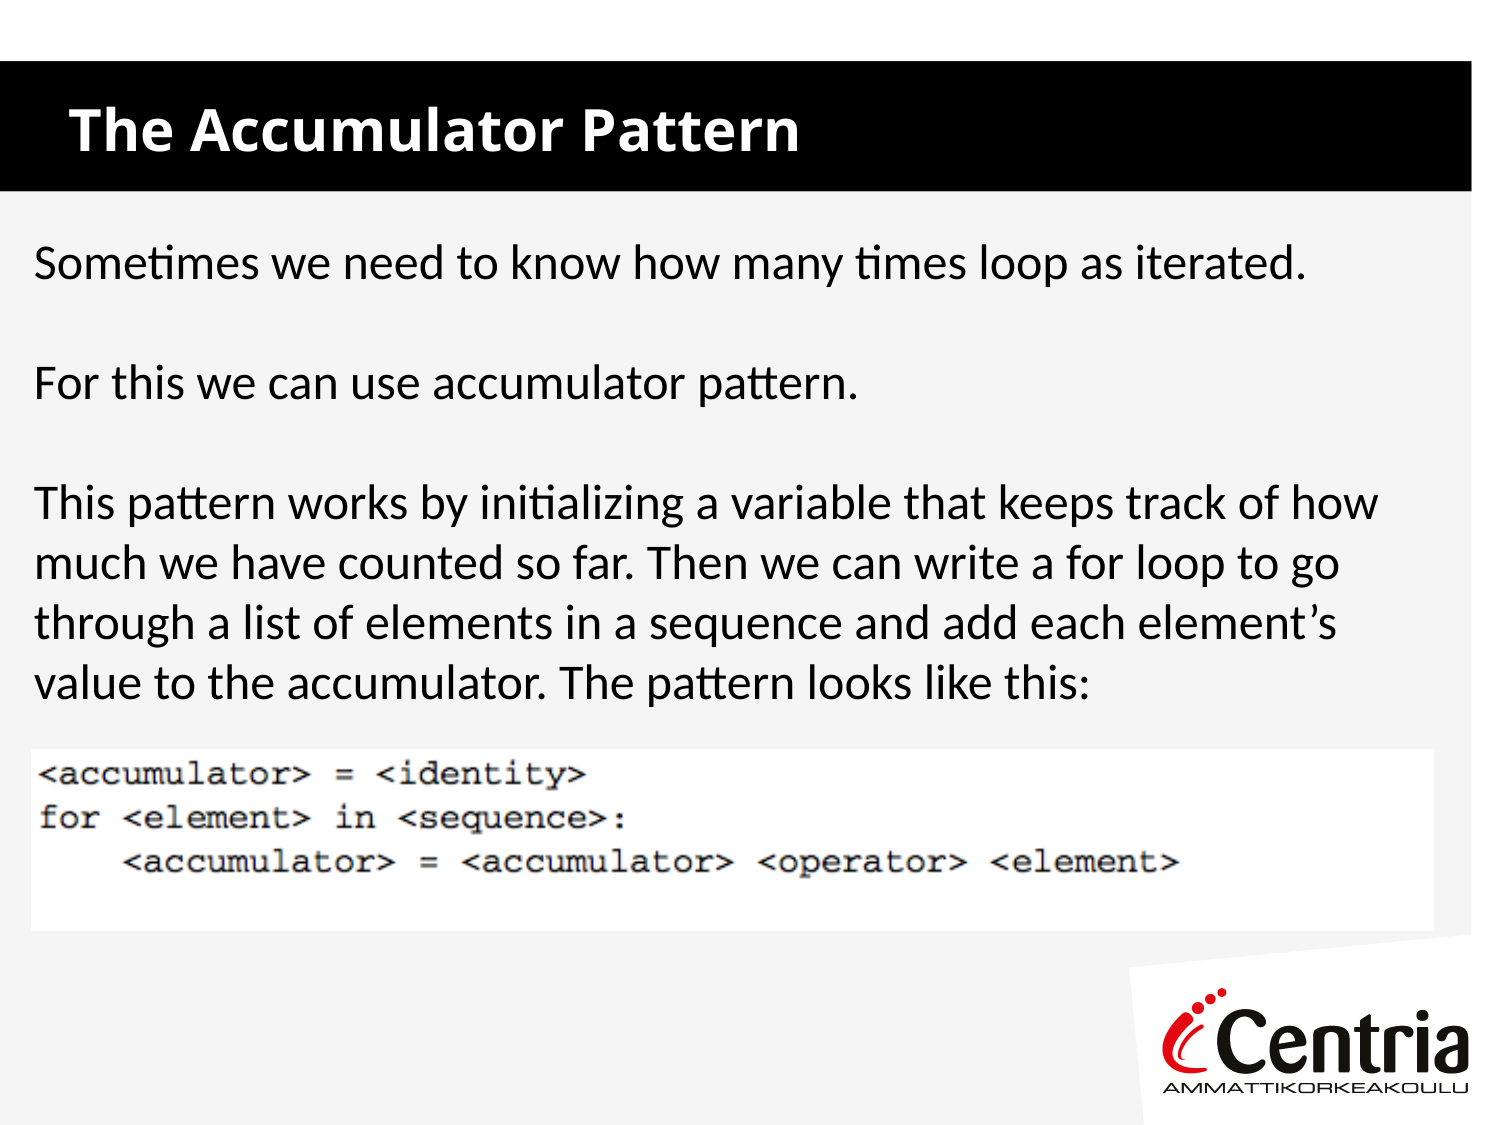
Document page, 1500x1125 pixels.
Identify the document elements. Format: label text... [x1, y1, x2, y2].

text_box Sometimes we need to know how many times loop as iterated. For this we can use accumulator pattern. This pattern works by initializing a variable that keeps track of how much we have counted so far. Then we can write a for loop to go through a list of elements in a sequence and add each element’s value to the accumulator. The pattern looks like this: [19, 222, 1447, 718]
picture [0, 0, 1500, 1125]
text_box The Accumulator Pattern [54, 65, 1462, 172]
